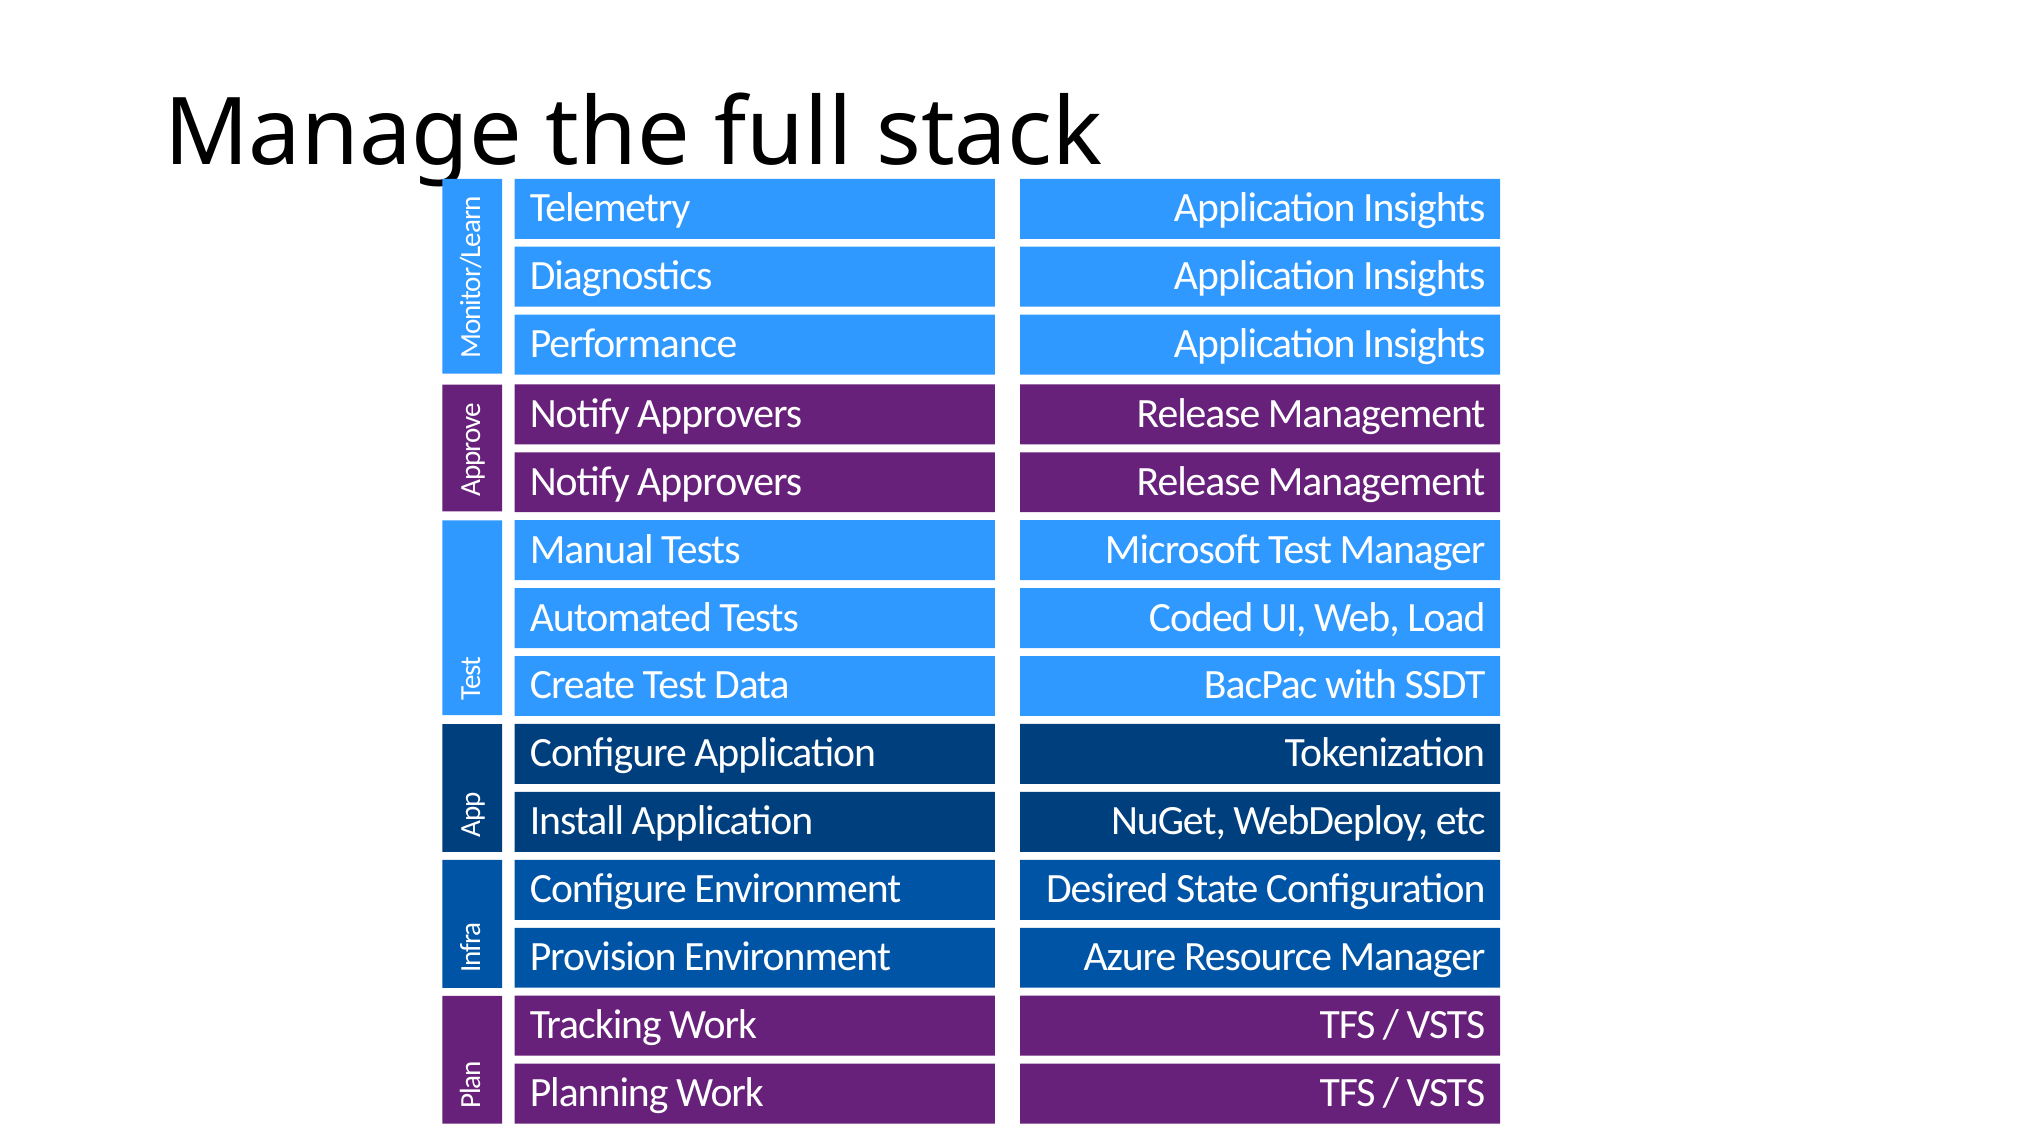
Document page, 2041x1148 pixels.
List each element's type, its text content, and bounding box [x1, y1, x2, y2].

text_box Install Application [514, 791, 995, 852]
text_box Application Insights [1020, 246, 1501, 307]
text_box Configure Application [514, 723, 995, 784]
text_box NuGet, WebDeploy, etc [1020, 791, 1501, 852]
text_box Infra [442, 859, 503, 988]
text_box Application Insights [1020, 314, 1501, 375]
text_box App [442, 724, 503, 852]
text_box Notify Approvers [514, 452, 995, 513]
text_box Diagnostics [514, 246, 995, 307]
text_box Configure Environment [514, 859, 995, 920]
text_box Application Insights [1020, 178, 1501, 239]
text_box Coded UI, Web, Load [1020, 588, 1501, 649]
text_box Release Management [1020, 384, 1501, 445]
text_box Plan [442, 995, 503, 1124]
text_box Tracking Work [514, 995, 995, 1056]
text_box Performance [514, 314, 995, 375]
list Manage the full stack [140, 0, 1900, 222]
text_box Microsoft Test Manager [1020, 520, 1501, 581]
text_box BacPac with SSDT [1020, 656, 1501, 716]
text_box Release Management [1020, 452, 1501, 513]
text_box Manual Tests [514, 520, 995, 581]
text_box Provision Environment [514, 927, 995, 988]
text_box Create Test Data [514, 656, 995, 716]
text_box Planning Work [514, 1063, 995, 1124]
text_box Automated Tests [514, 588, 995, 649]
text_box Monitor/Learn [442, 178, 503, 374]
text_box TFS / VSTS [1020, 995, 1501, 1056]
text_box Tokenization [1020, 723, 1501, 784]
text_box Desired State Configuration [1020, 859, 1501, 920]
text_box Test [442, 520, 503, 716]
text_box TFS / VSTS [1020, 1063, 1501, 1124]
text_box Notify Approvers [514, 384, 995, 445]
text_box Telemetry [514, 178, 995, 239]
text_box Approve [442, 384, 503, 512]
text_box Azure Resource Manager [1020, 927, 1501, 988]
